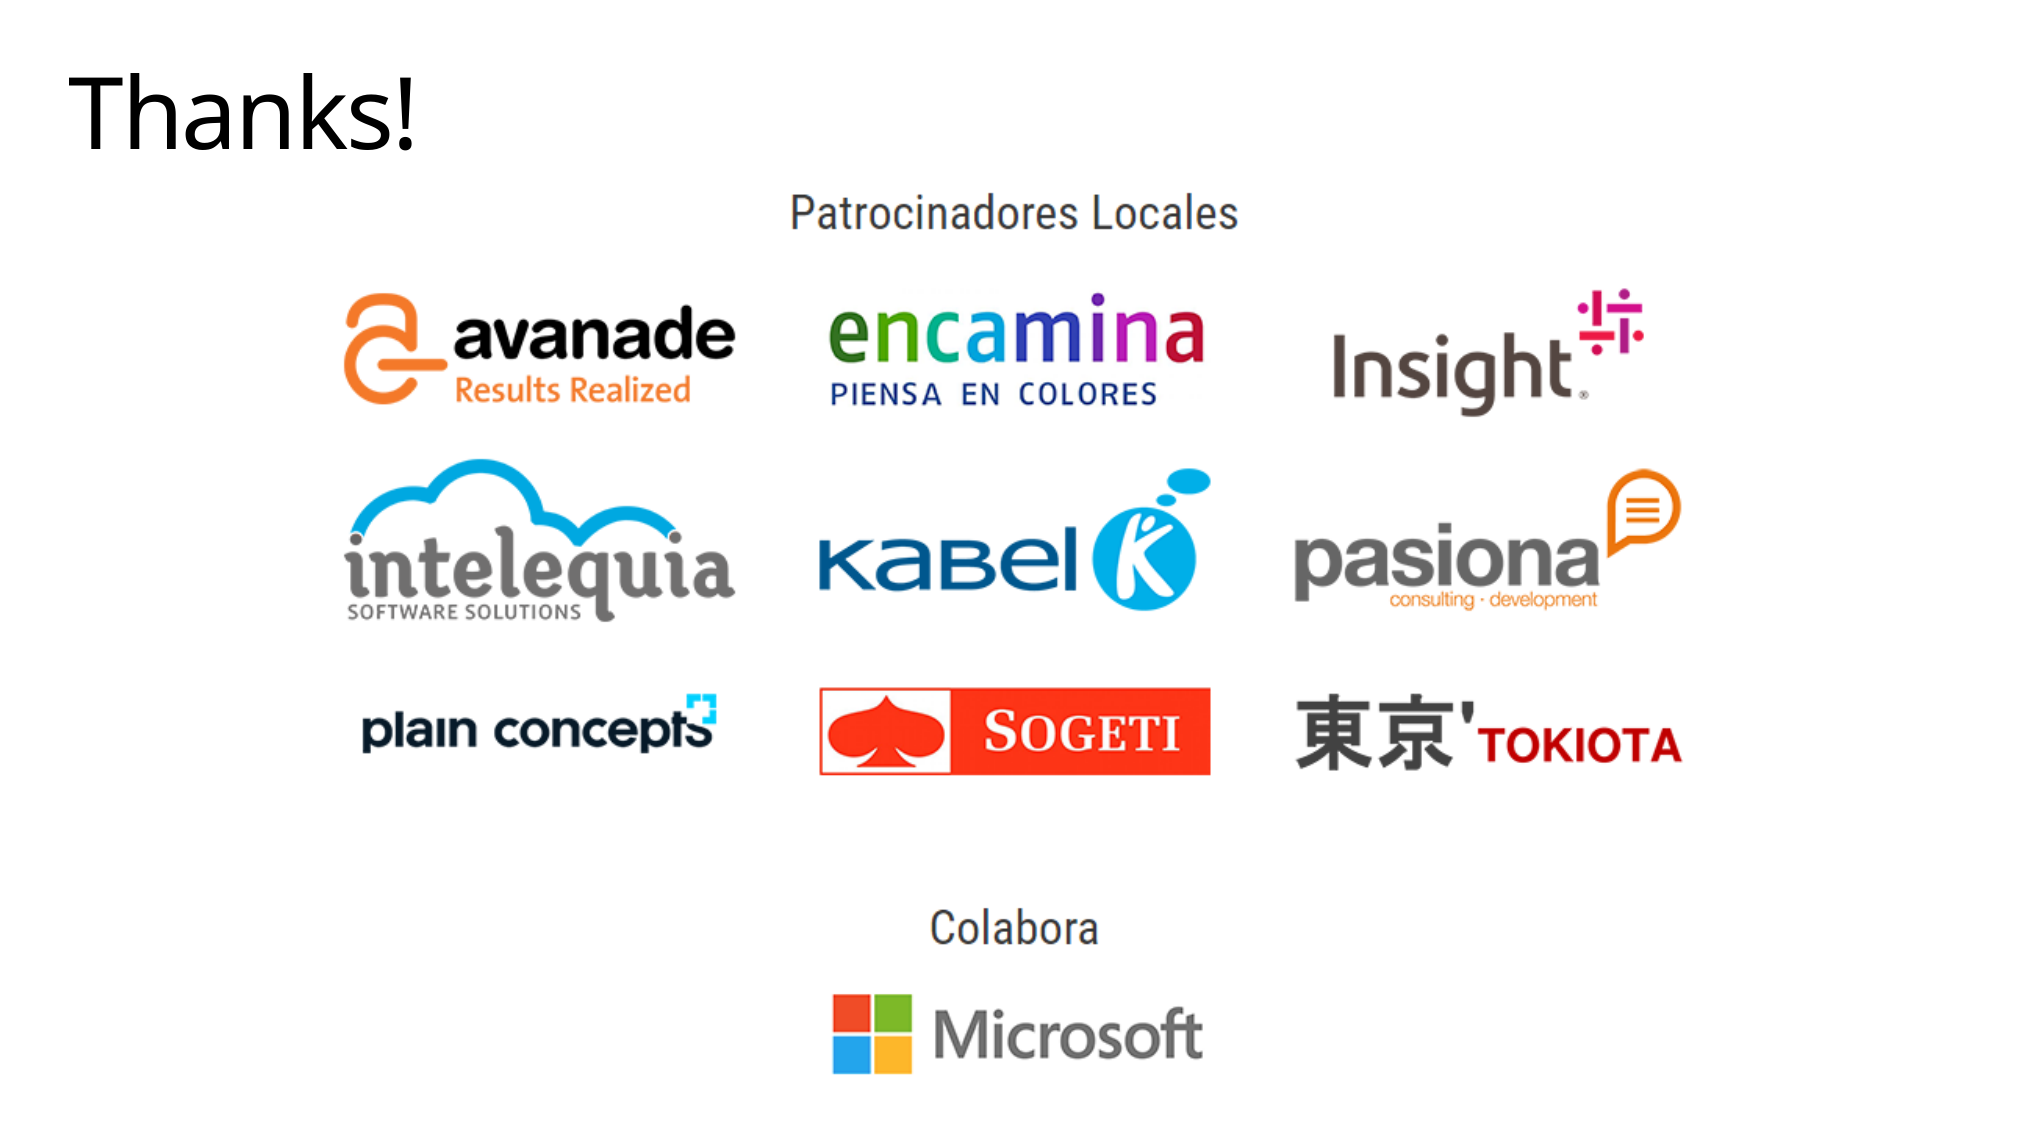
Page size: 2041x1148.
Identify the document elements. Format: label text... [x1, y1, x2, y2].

picture [310, 173, 1730, 1115]
title Thanks! [45, 48, 1996, 199]
